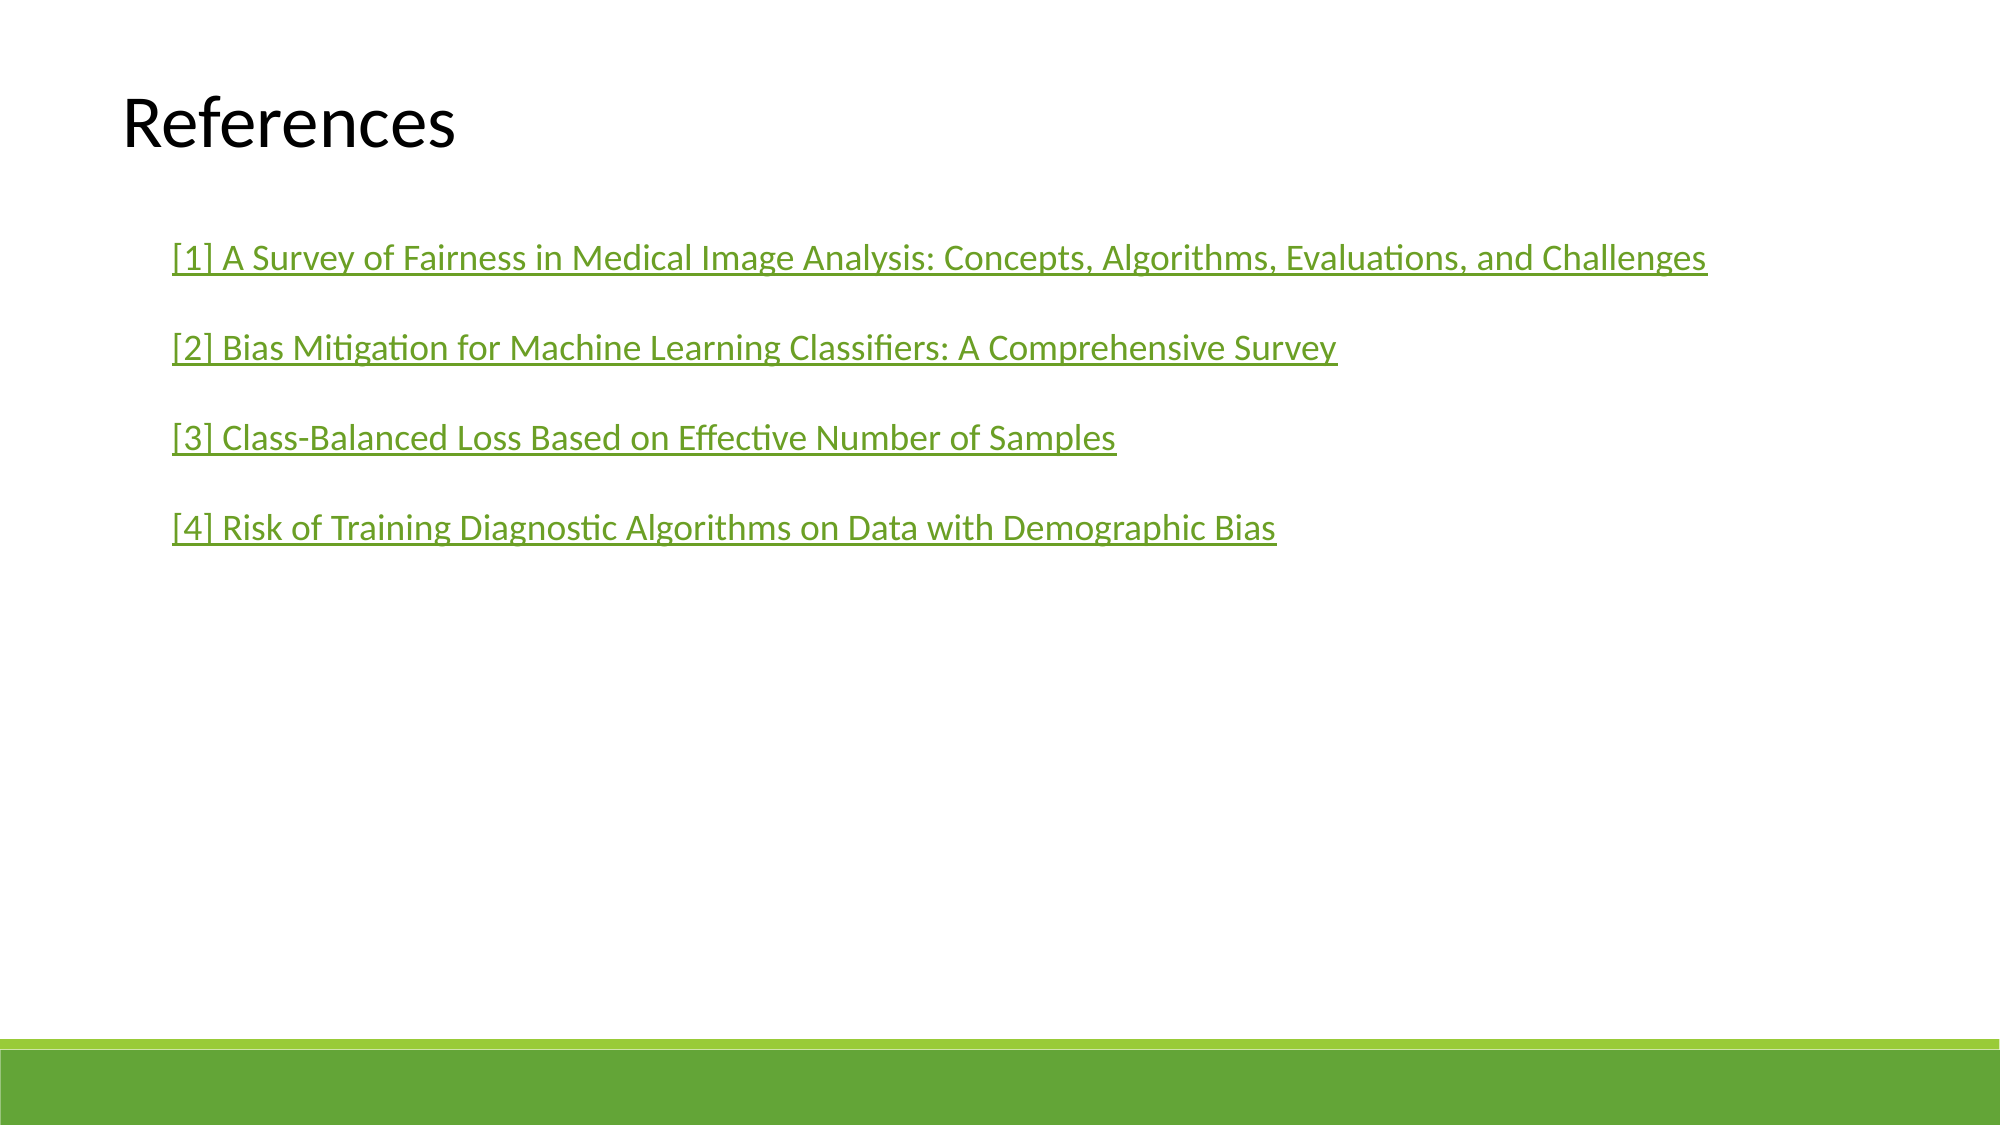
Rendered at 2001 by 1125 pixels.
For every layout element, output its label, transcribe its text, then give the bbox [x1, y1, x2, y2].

text_box References [107, 64, 1605, 170]
text_box [1] A Survey of Fairness in Medical Image Analysis: Concepts, Algorithms, Evaluations, and Challenges [2] Bias Mitigation for Machine Learning Classifiers: A Comprehensive Survey [3] Class-Balanced Loss Based on Effective Number of Samples [4] Risk of Training Diagnostic Algorithms on Data with Demographic Bias [157, 225, 1724, 646]
